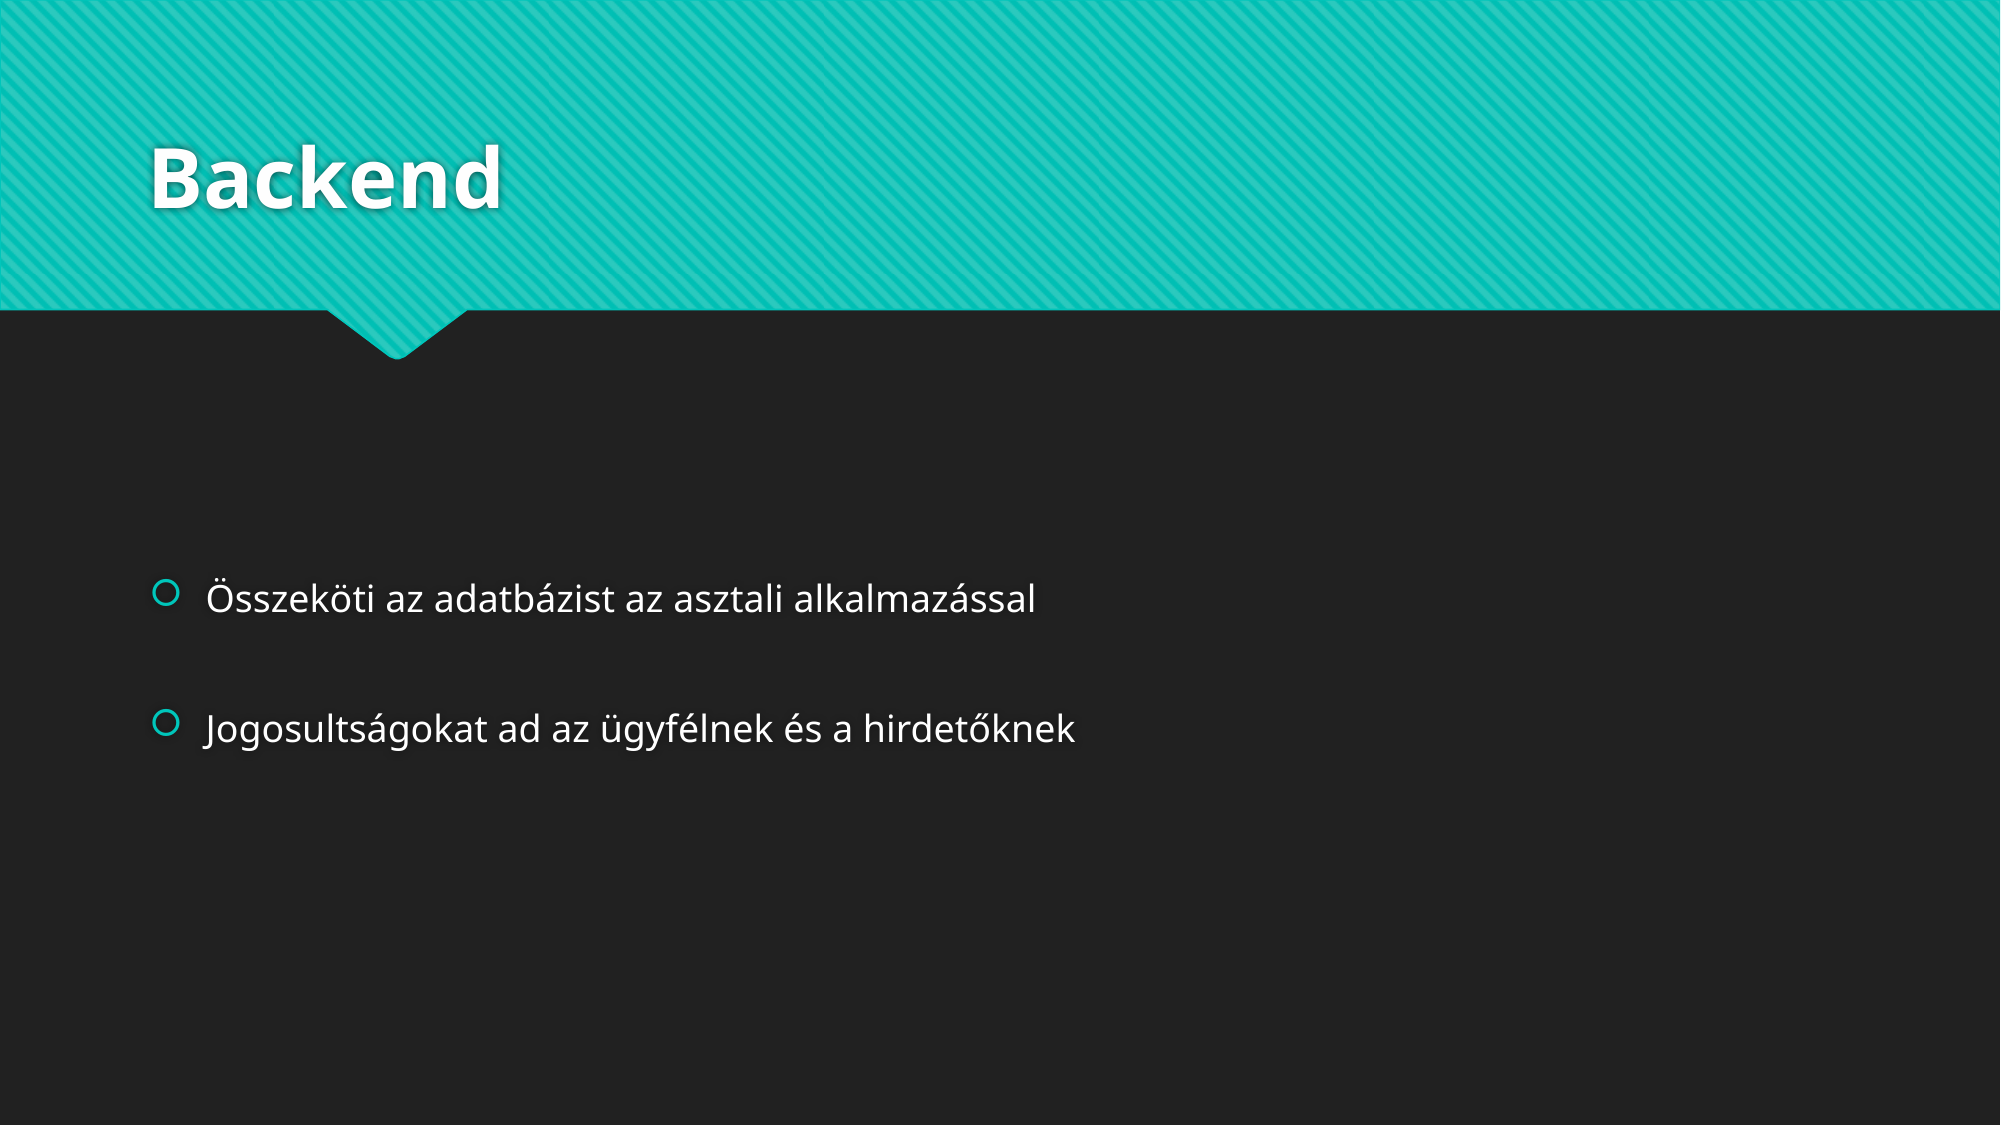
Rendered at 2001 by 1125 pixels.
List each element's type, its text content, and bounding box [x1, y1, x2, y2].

list Összeköti az adatbázist az asztali alkalmazással Jogosultságokat ad az ügyfélnek és a hirdetőknek [134, 364, 1866, 962]
title Backend [132, 73, 1868, 233]
